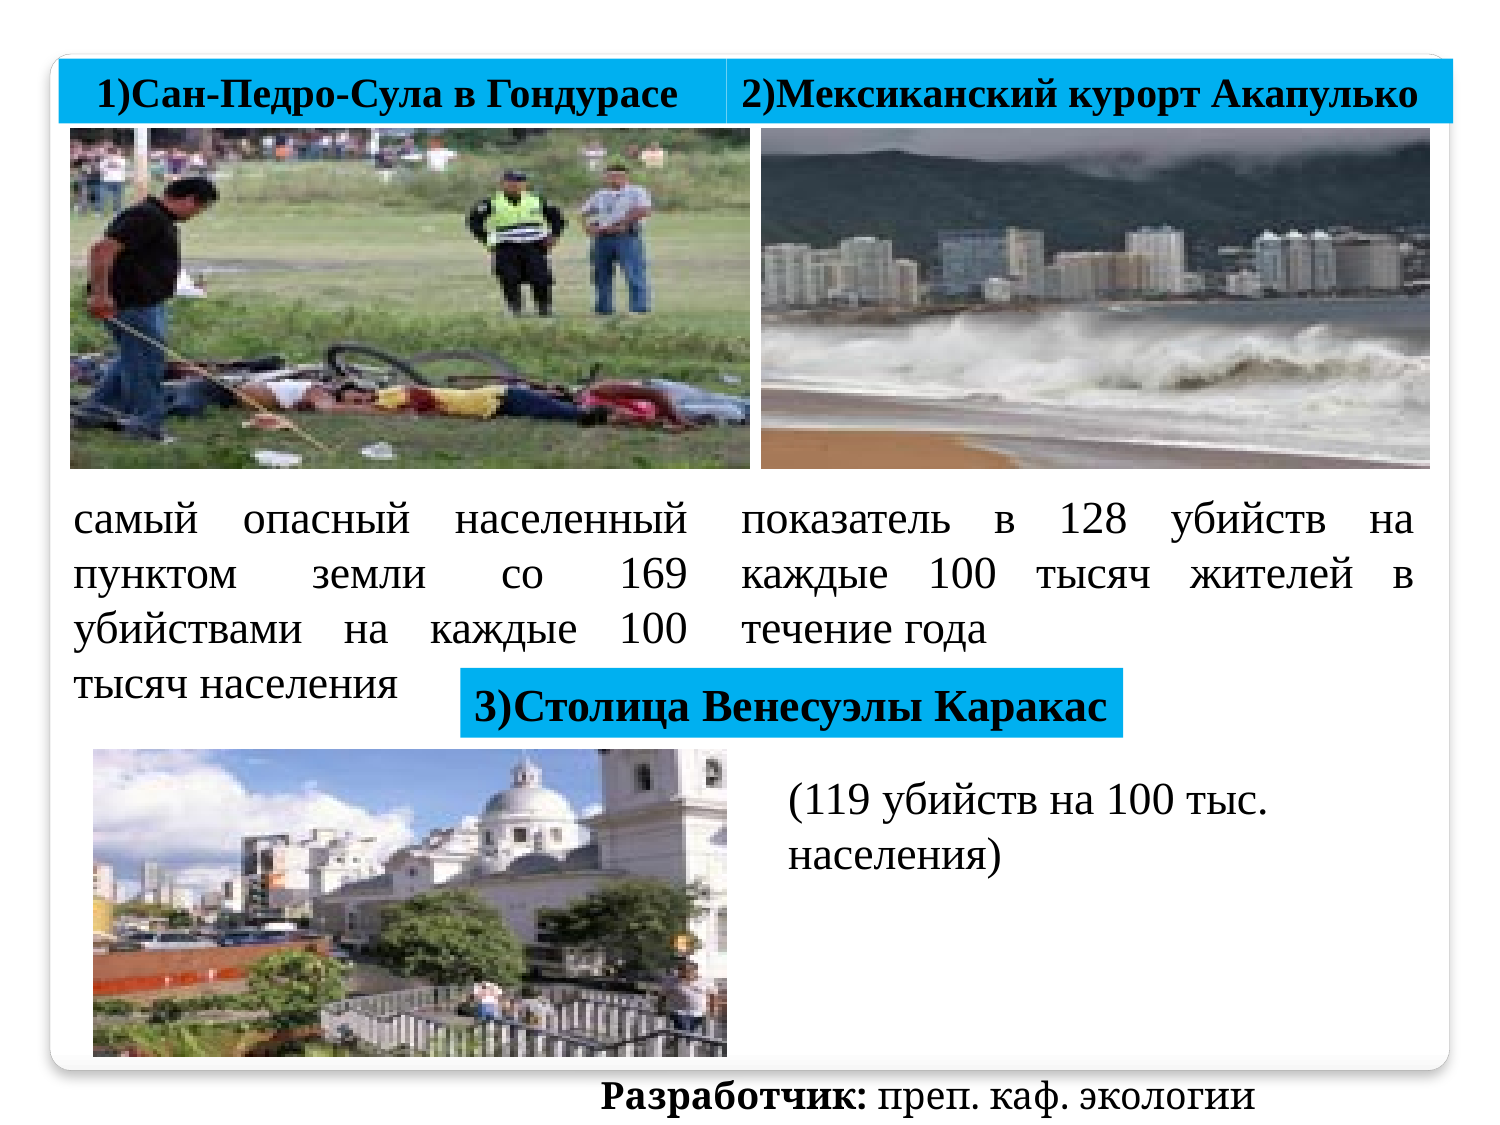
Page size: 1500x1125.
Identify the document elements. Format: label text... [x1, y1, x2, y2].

picture [761, 128, 1430, 469]
text_box 2)Мексиканский курорт Акапулько [726, 58, 1454, 124]
picture [70, 128, 751, 469]
text_box показатель в 128 убийств на каждые 100 тысяч жителей в течение года [726, 480, 1430, 661]
text_box 3)Столица Венесуэлы Каракас [460, 667, 1124, 738]
text_box Разработчик: преп. каф. экологии Кирвель П.И. [585, 1064, 1419, 1125]
text_box (119 убийств на 100 тыс. населения) [773, 761, 1383, 887]
text_box 1)Сан-Педро-Сула в Гондурасе [58, 58, 726, 124]
text_box самый опасный населенный пунктом земли со 169 убийствами на каждые 100 тысяч населения [58, 480, 703, 716]
picture [93, 749, 727, 1057]
